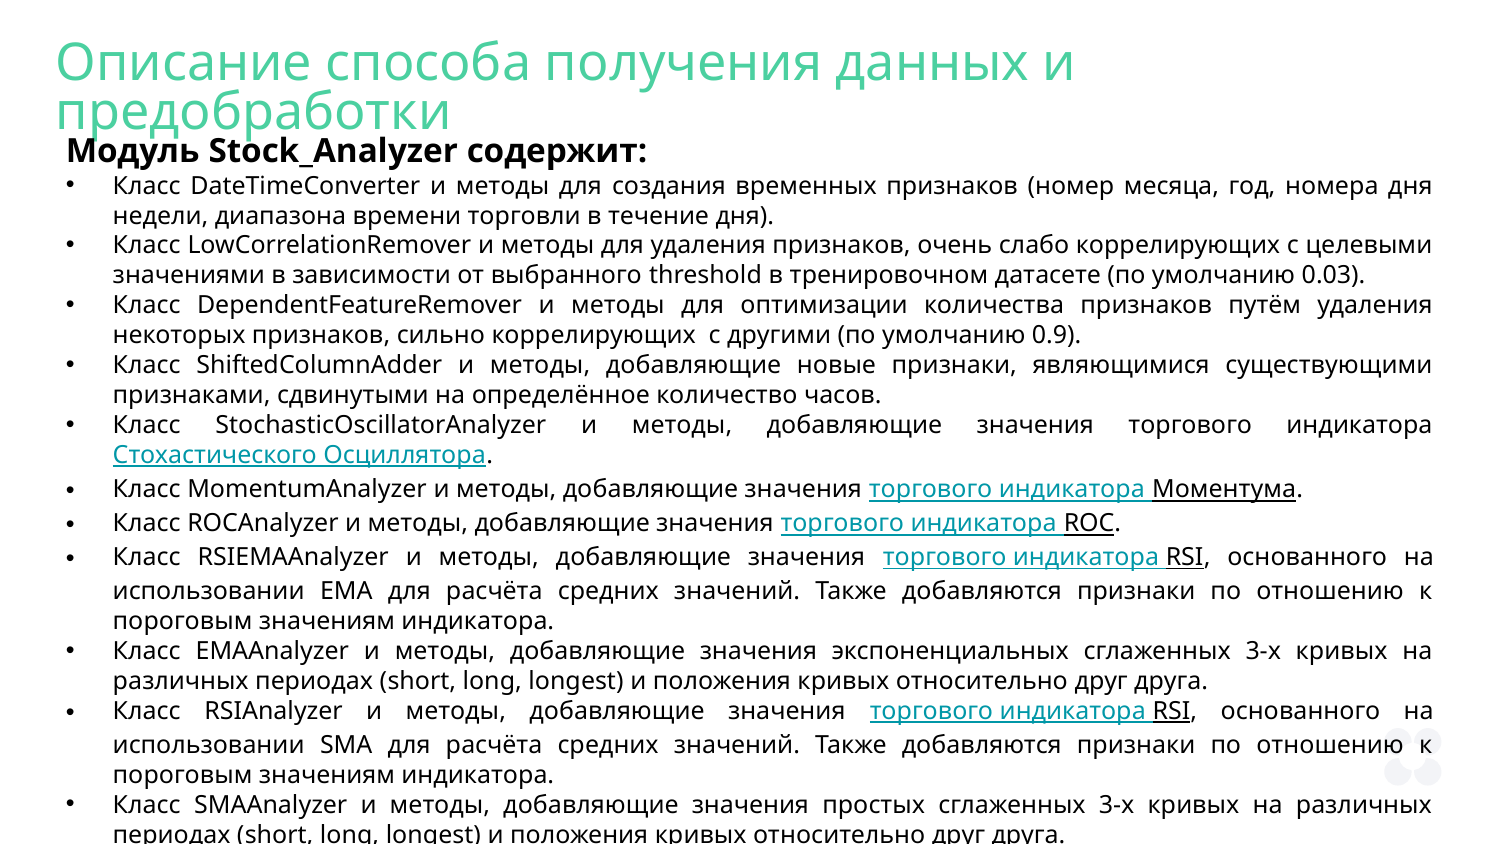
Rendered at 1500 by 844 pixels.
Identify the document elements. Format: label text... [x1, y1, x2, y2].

text_box Модуль Stock_Analyzer содержит: Класс DateTimeConverter и методы для создания временных признаков (номер месяца, год, номера дня недели, диапазона времени торговли в течение дня). Класс LowCorrelationRemover и методы для удаления признаков, очень слабо коррелирующих с целевыми значениями в зависимости от выбранного threshold в тренировочном датасете (по умолчанию 0.03). Класс DependentFeatureRemover и методы для оптимизации количества признаков путём удаления некоторых признаков, сильно коррелирующих с другими (по умолчанию 0.9). Класс ShiftedColumnAdder и методы, добавляющие новые признаки, являющимися существующими признаками, сдвинутыми на определённое количество часов. Класс StochasticOscillatorAnalyzer и методы, добавляющие значения торгового индикатора Стохастического Осциллятора. Класс MomentumAnalyzer и методы, добавляющие значения торгового индикатора Моментума. Класс ROCAnalyzer и методы, добавляющие значения торгового индикатора ROC. Класс RSIEMAAnalyzer и методы, добавляющие значения торгового индикатора RSI, основанного на использовании EMA для расчёта средних значений. Также добавляются признаки по отношению к пороговым значениям индикатора. Класс EMAAnalyzer и методы, добавляющие значения экспоненциальных сглаженных 3-х кривых на различных периодах (short, long, longest) и положения кривых относительно друг друга. Класс RSIAnalyzer и методы, добавляющие значения торгового индикатора RSI, основанного на использовании SMA для расчёта средних значений. Также добавляются признаки по отношению к пороговым значениям индикатора. Класс SMAAnalyzer и методы, добавляющие значения простых сглаженных 3-х кривых на различных периодах (short, long, longest) и положения кривых относительно друг друга. Класс Debugger и методы для отладки модуля. [58, 121, 1442, 819]
text_box Описание способа получения данных и предобработки [40, 25, 1424, 111]
